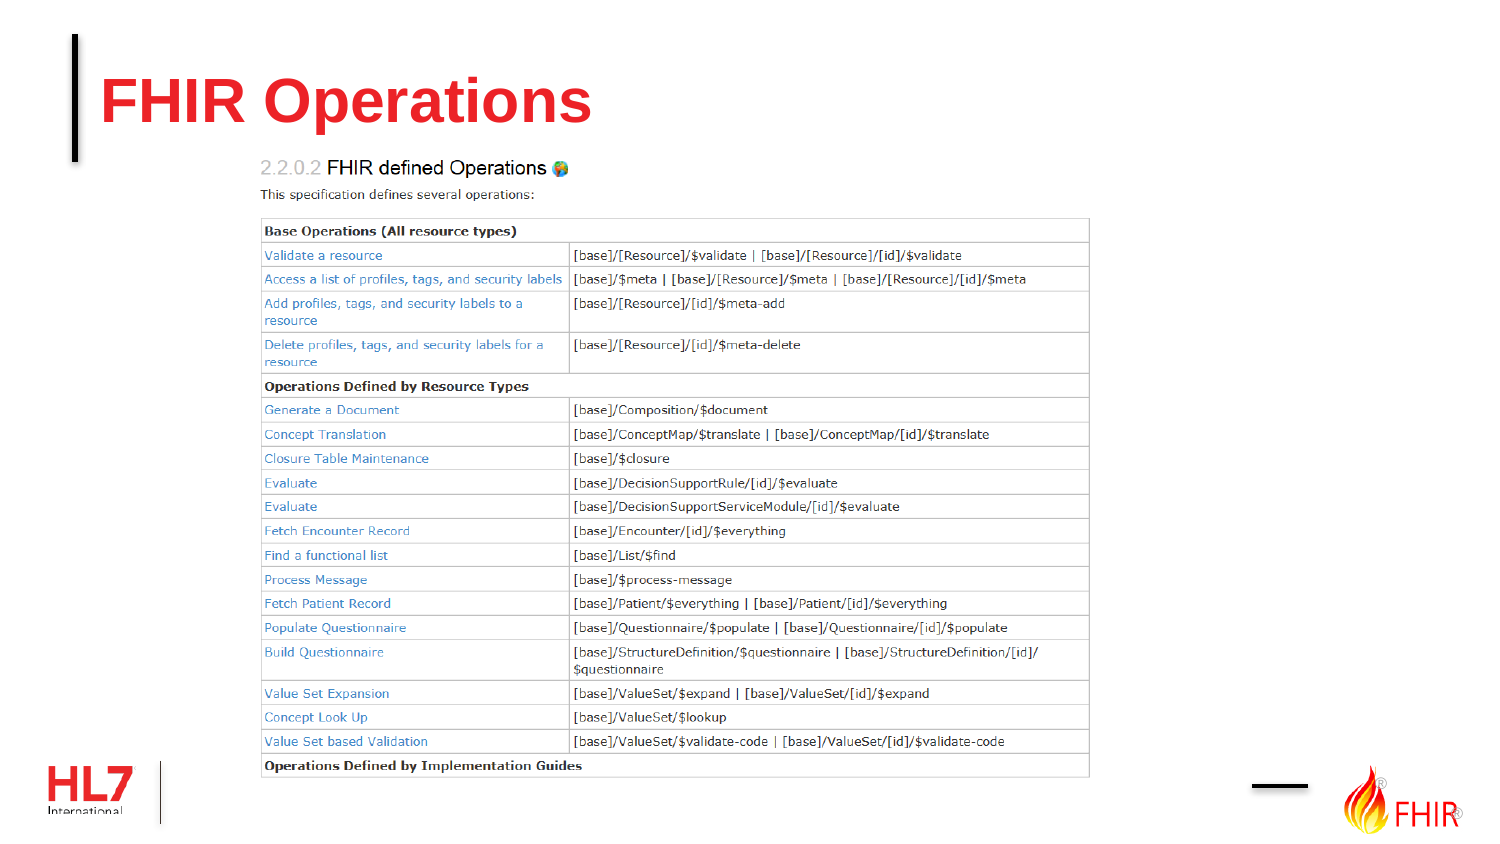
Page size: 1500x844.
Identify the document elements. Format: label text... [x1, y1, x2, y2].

title FHIR Operations [100, 33, 1451, 163]
picture [1339, 760, 1463, 837]
picture [253, 153, 1104, 791]
